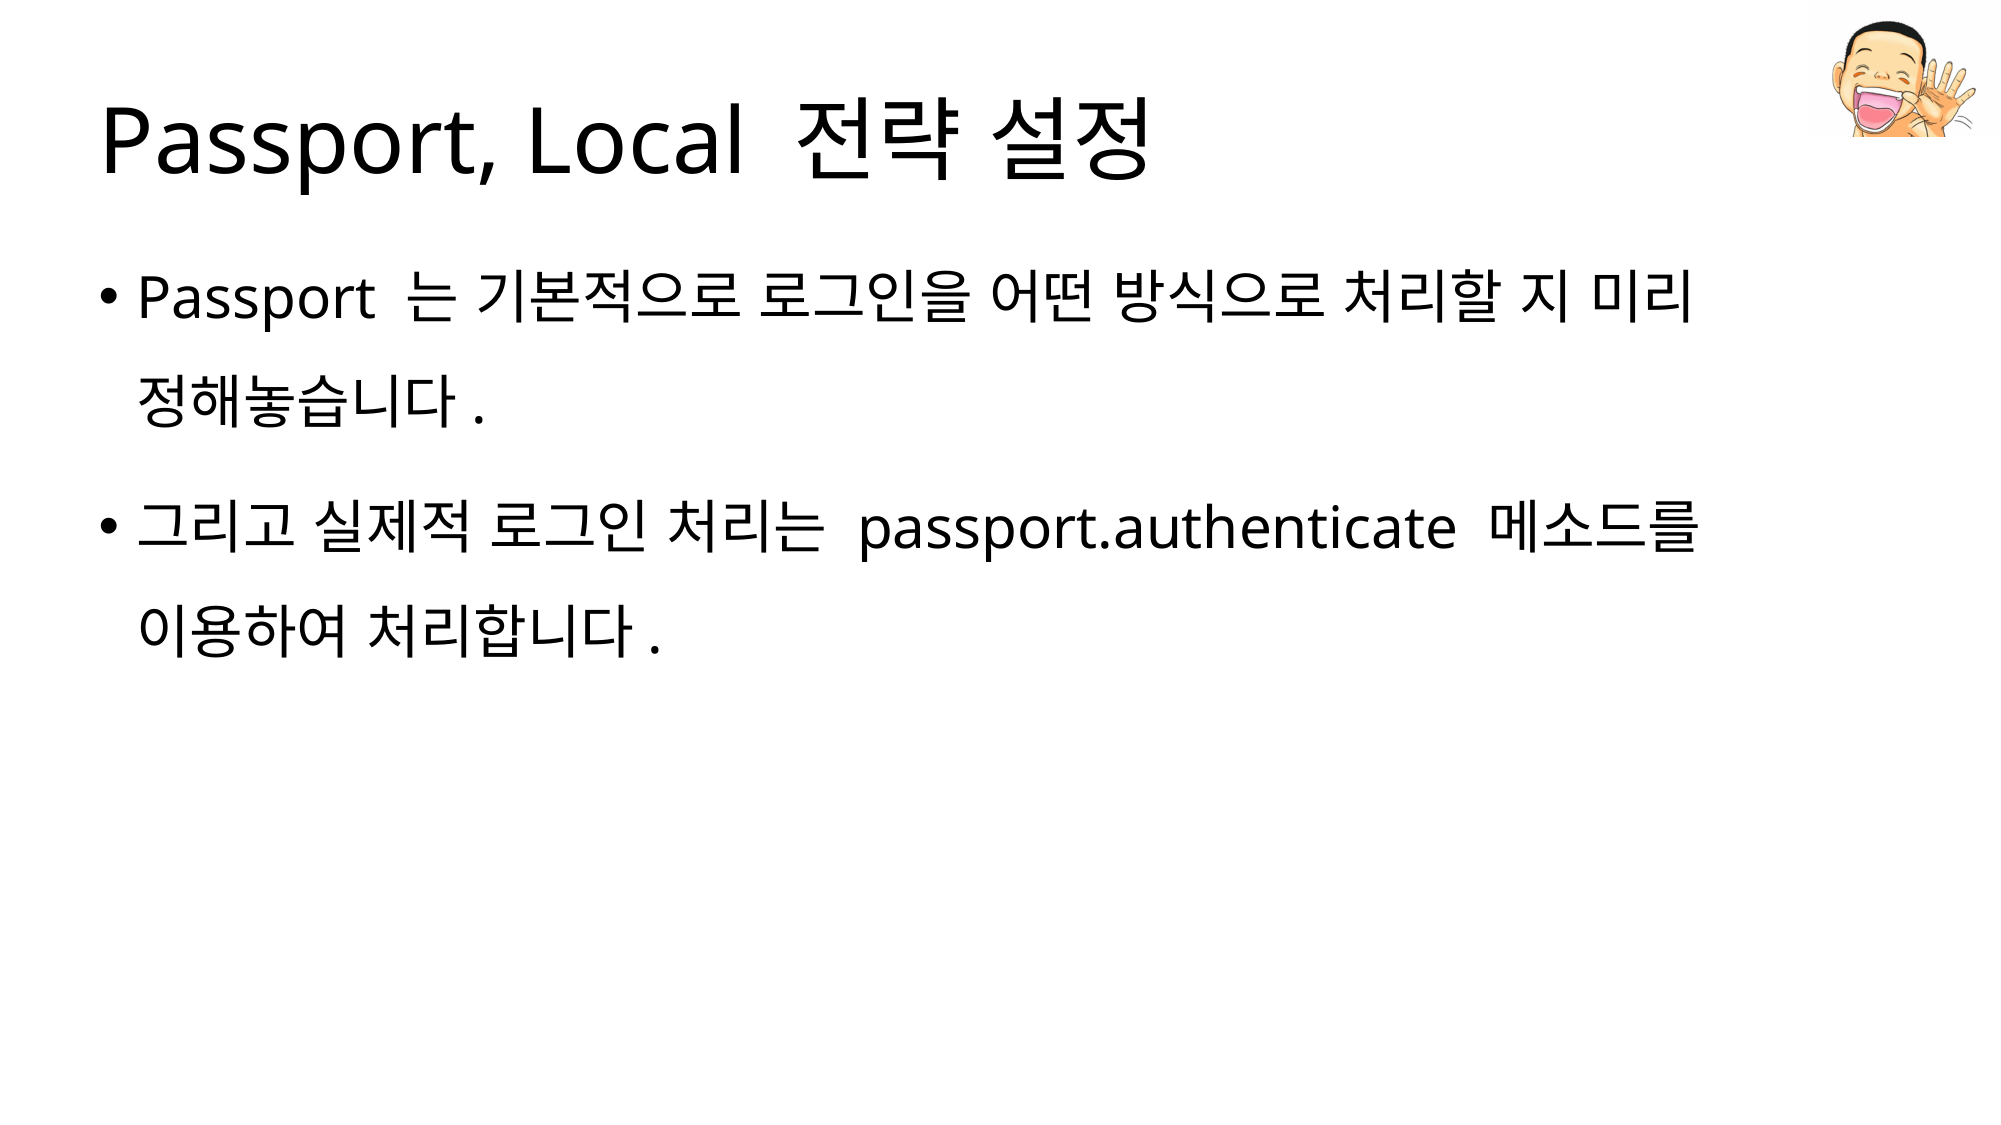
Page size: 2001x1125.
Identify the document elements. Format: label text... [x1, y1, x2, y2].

list Passport 는 기본적으로 로그인을 어떤 방식으로 처리할 지 미리 정해놓습니다. 그리고 실제적 로그인 처리는 passport.authenticate 메소드를 이용하여 처리합니다. [83, 217, 1931, 1100]
title Passport, Local 전략 설정 [83, 0, 1931, 217]
picture [1931, 0, 2000, 137]
